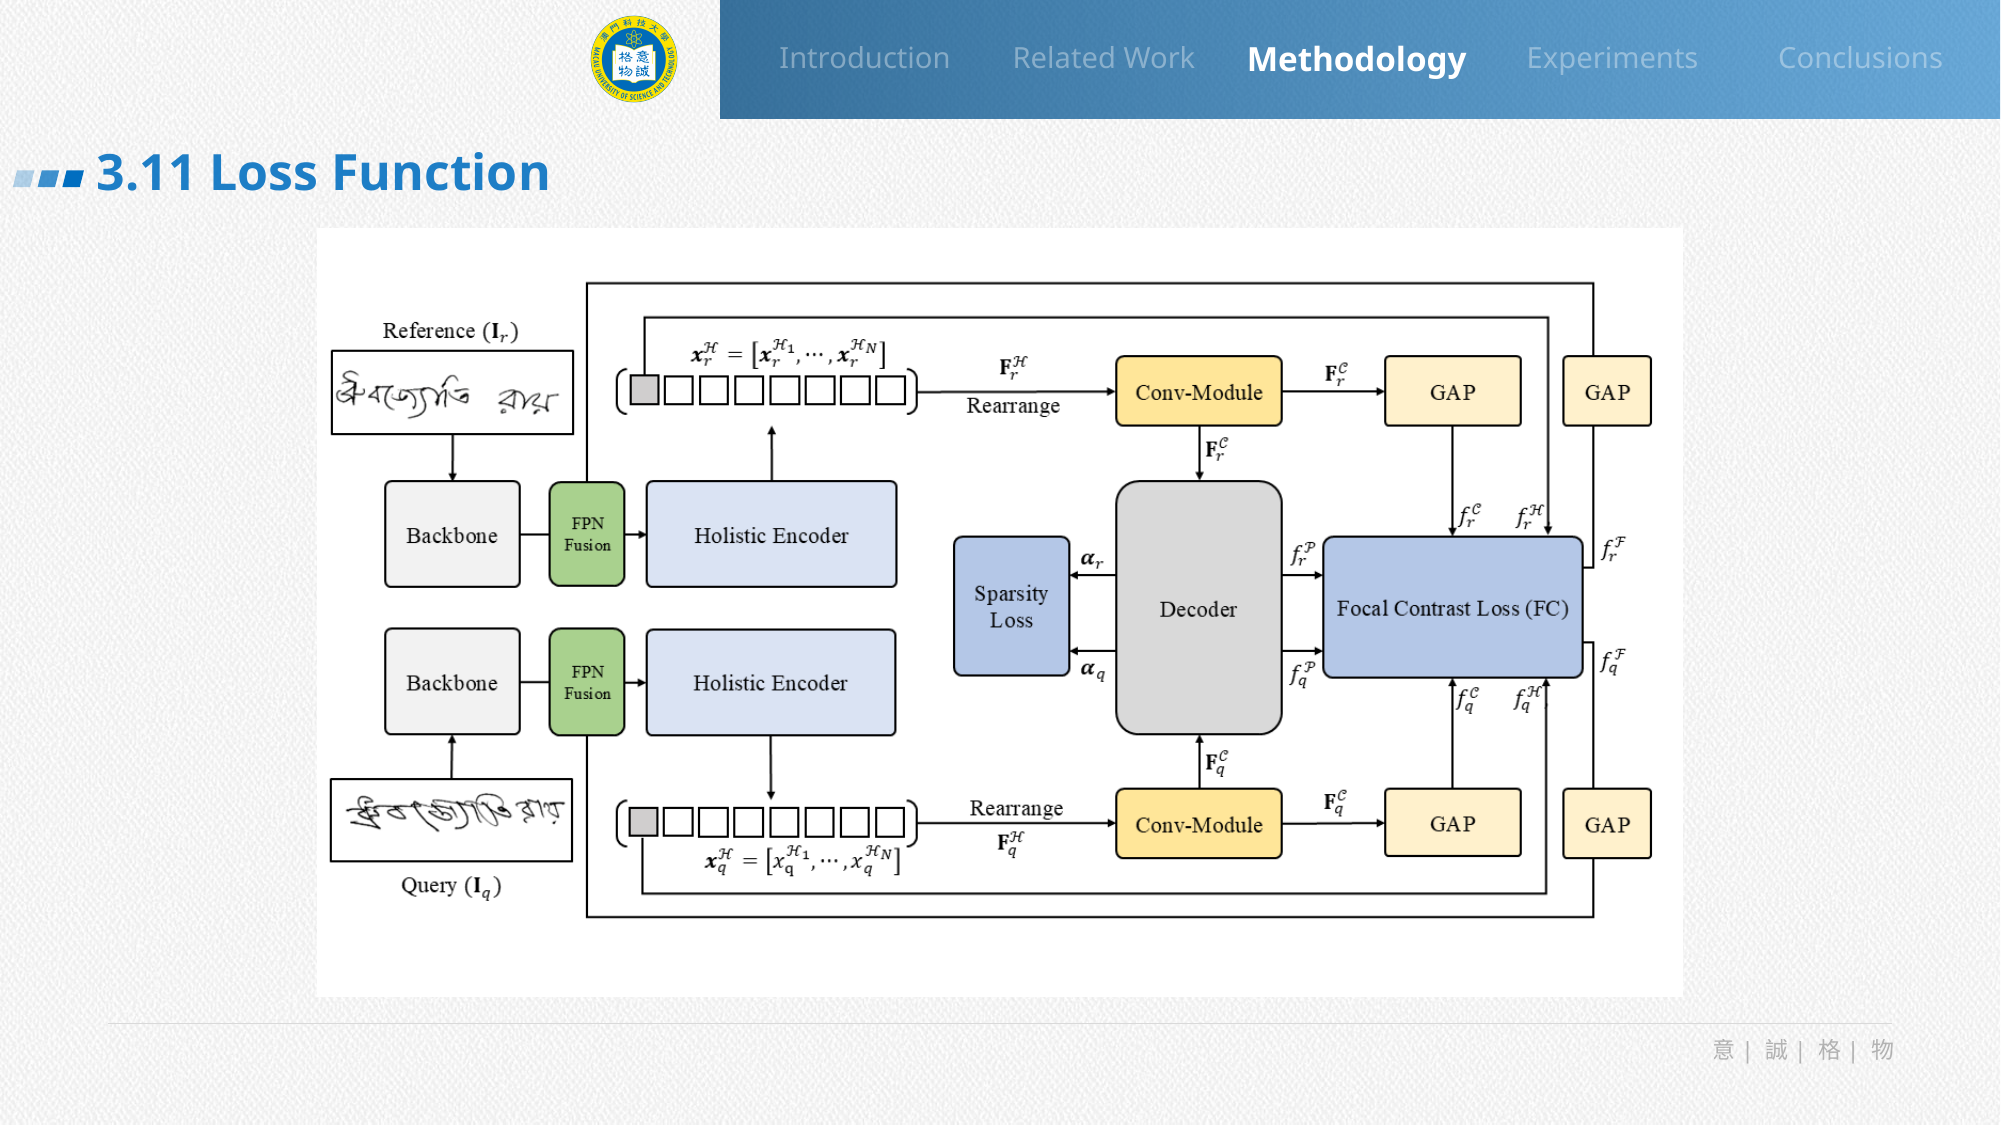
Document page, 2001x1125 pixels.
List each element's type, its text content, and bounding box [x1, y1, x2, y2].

text_box Introduction [745, 35, 984, 98]
text_box Experiments [1488, 35, 1736, 98]
text_box 3.11 Loss Function [82, 133, 1122, 208]
picture [317, 228, 1683, 997]
table_cell [0, 0, 2001, 1125]
picture [590, 15, 678, 103]
text_box Methodology [1224, 35, 1488, 98]
text_box Related Work [984, 35, 1224, 98]
text_box Conclusions [1736, 35, 1985, 98]
